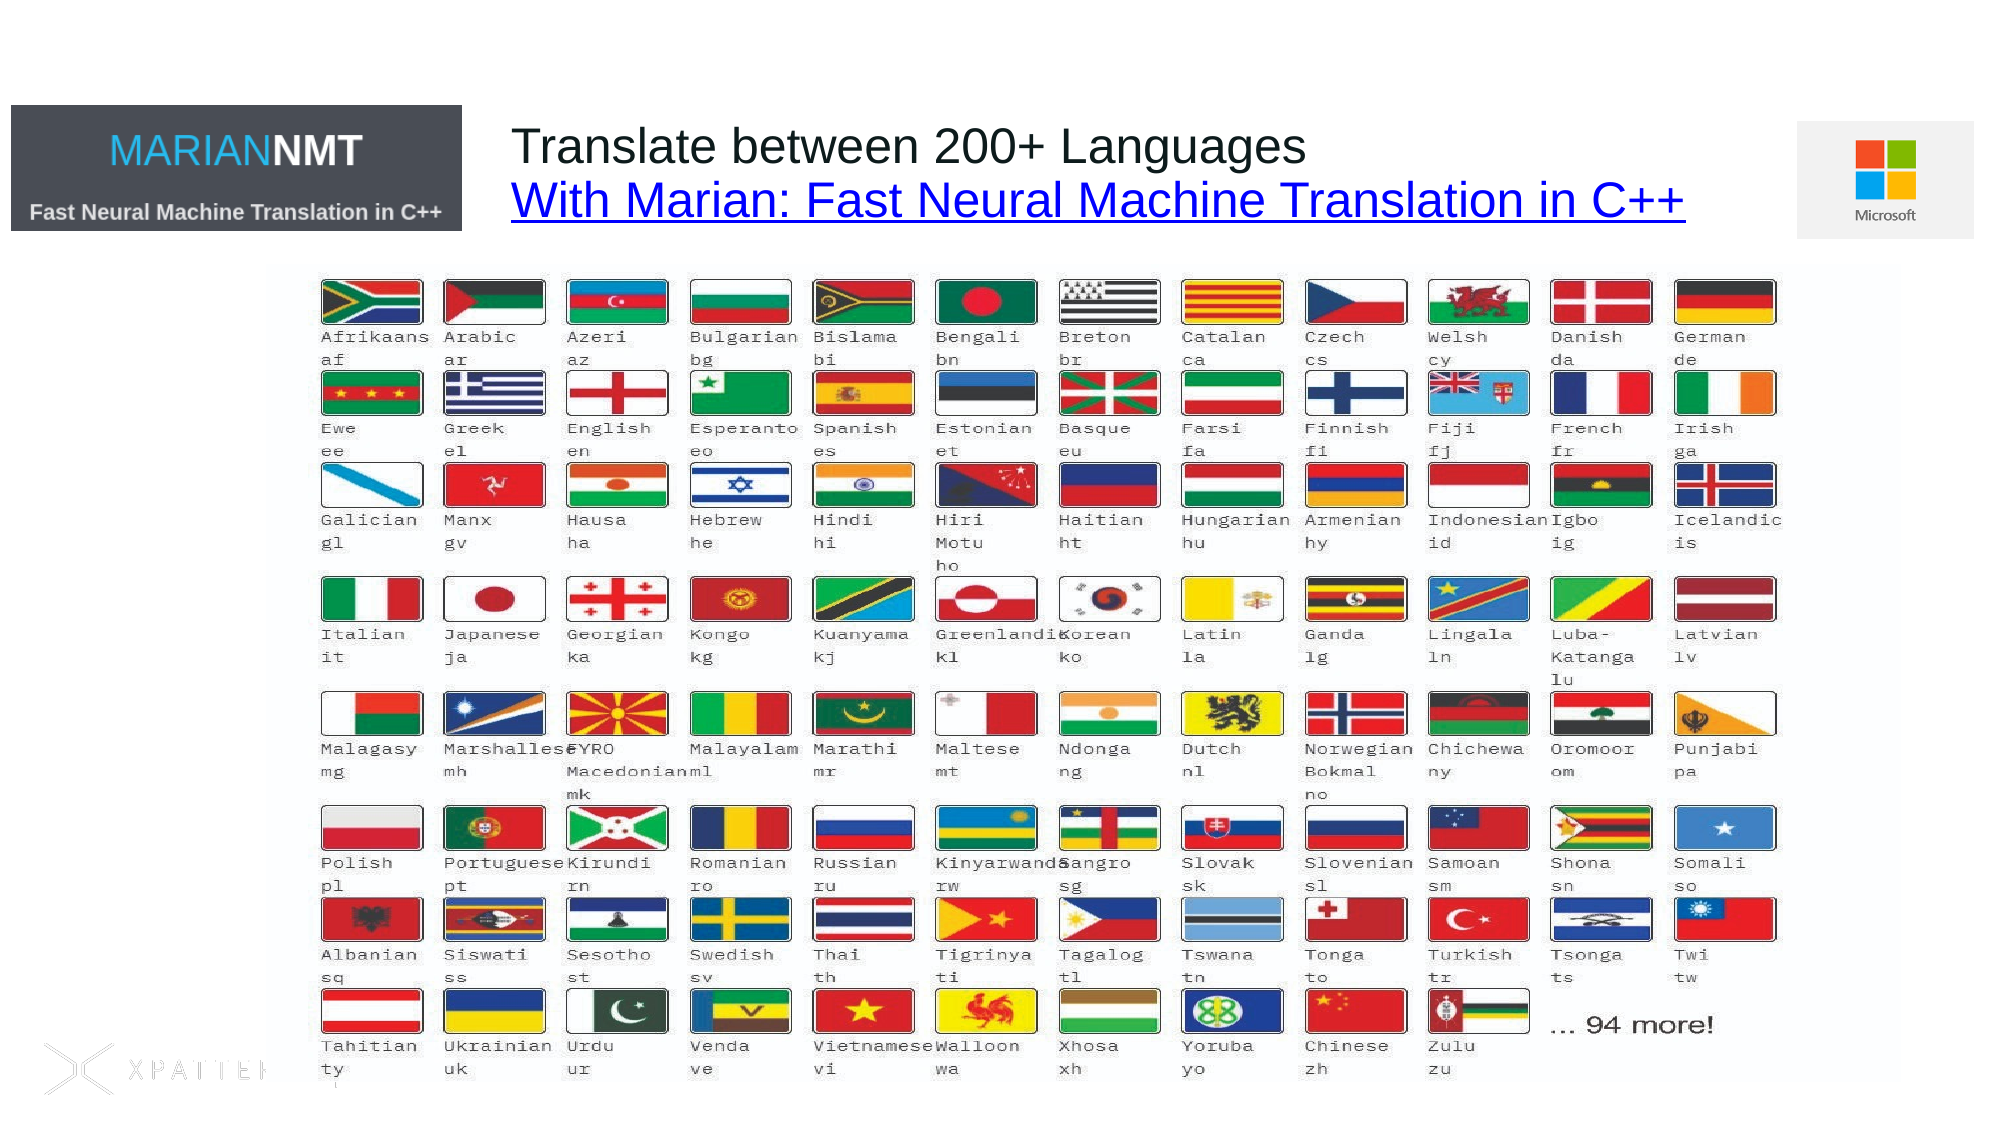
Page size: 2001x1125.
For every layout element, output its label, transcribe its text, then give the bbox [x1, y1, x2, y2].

text_box Translate between 200+ Languages With Marian: Fast Neural Machine Translation in C++ [495, 112, 2000, 368]
picture [1796, 120, 1974, 240]
picture [11, 105, 462, 231]
picture [44, 263, 1901, 1095]
